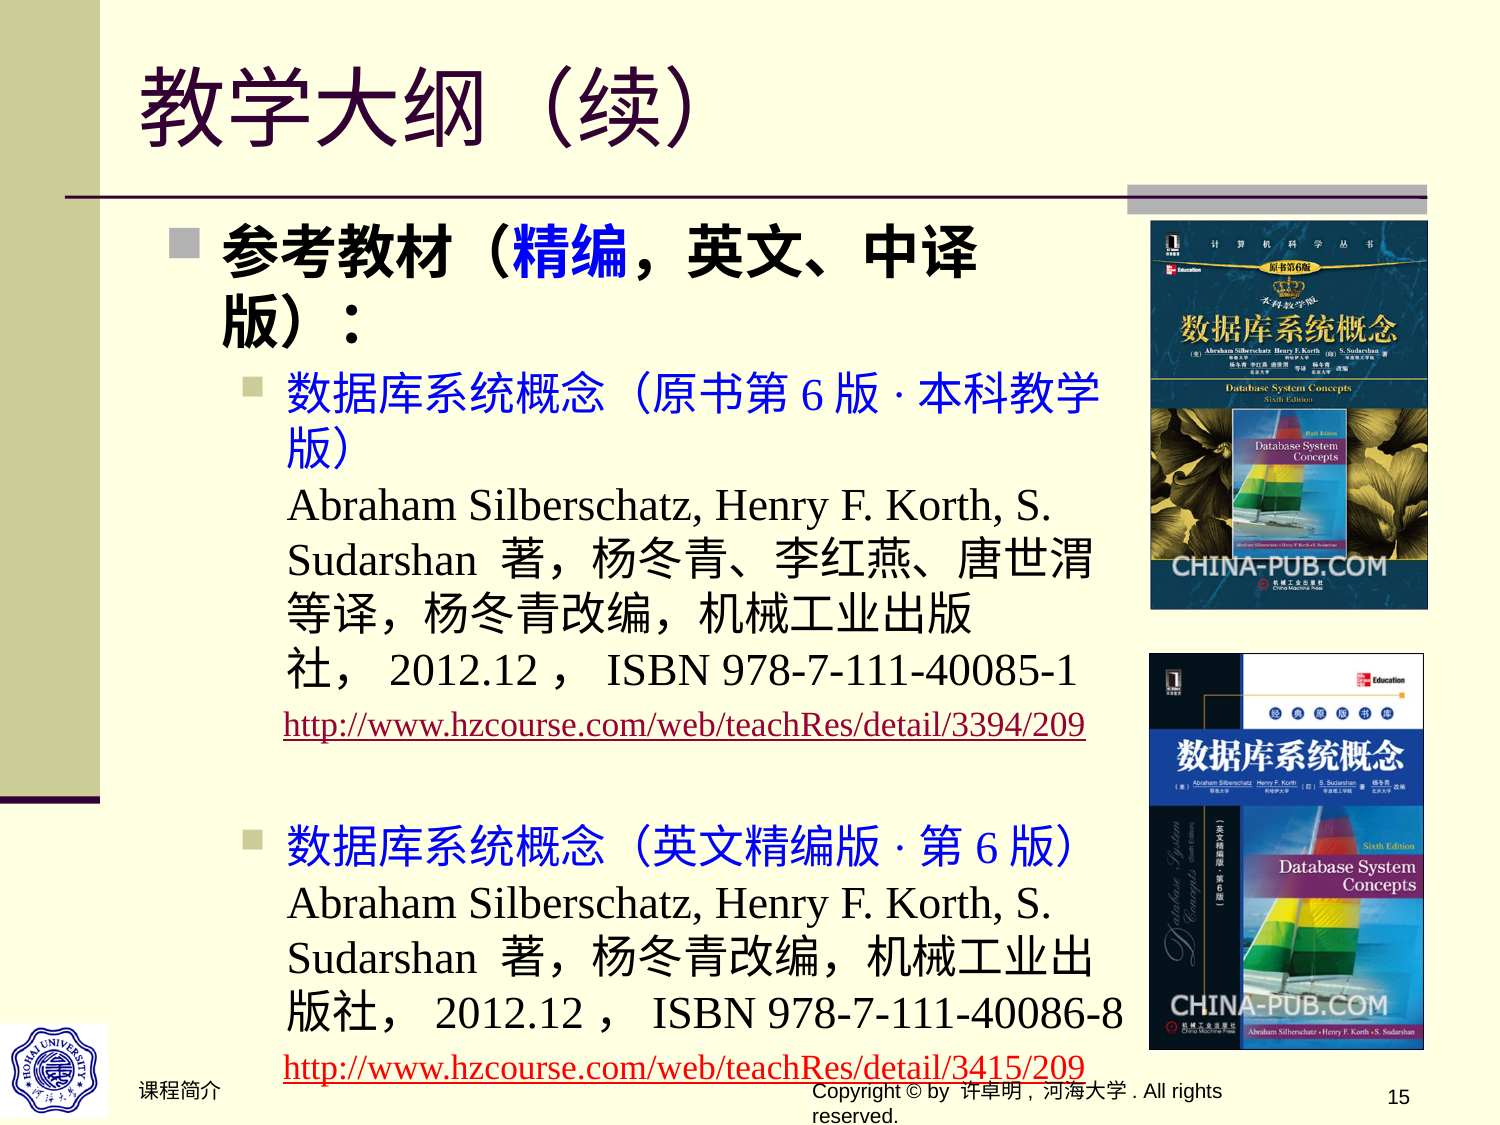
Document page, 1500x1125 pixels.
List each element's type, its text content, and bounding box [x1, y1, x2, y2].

slide_number 15 [1234, 1076, 1425, 1125]
slide_number Copyright © by 许卓明, 河海大学. All rights reserved. [797, 1070, 1317, 1124]
footer 课程简介 [123, 1070, 786, 1124]
picture [1149, 219, 1429, 610]
picture [0, 1023, 108, 1118]
text_box 参考教材（精编，英文、中译版）： 数据库系统概念（原书第6版·本科教学版） Abraham Silberschatz, Henry F. Korth, S. Sudarshan 著，杨冬青、李红燕、唐世渭等译，杨冬青改编，机械工业出版社，2012.12，ISBN 978-7-111-40085-1 http://www.hzcourse.com/web/teachRes/detail/3394/209 数据库系统概念（英文精编版·第6版） Abraham Silberschatz, Henry F. Korth, S. Sudarshan 著，杨冬青改编，机械工业出版社，2012.12，ISBN 978-7-111-40086-8 http://www.hzcourse.com/web/teachRes/detail/3415/209 [150, 207, 1140, 1065]
text_box 教学大纲（续） [123, 45, 1425, 197]
picture [1147, 651, 1426, 1051]
